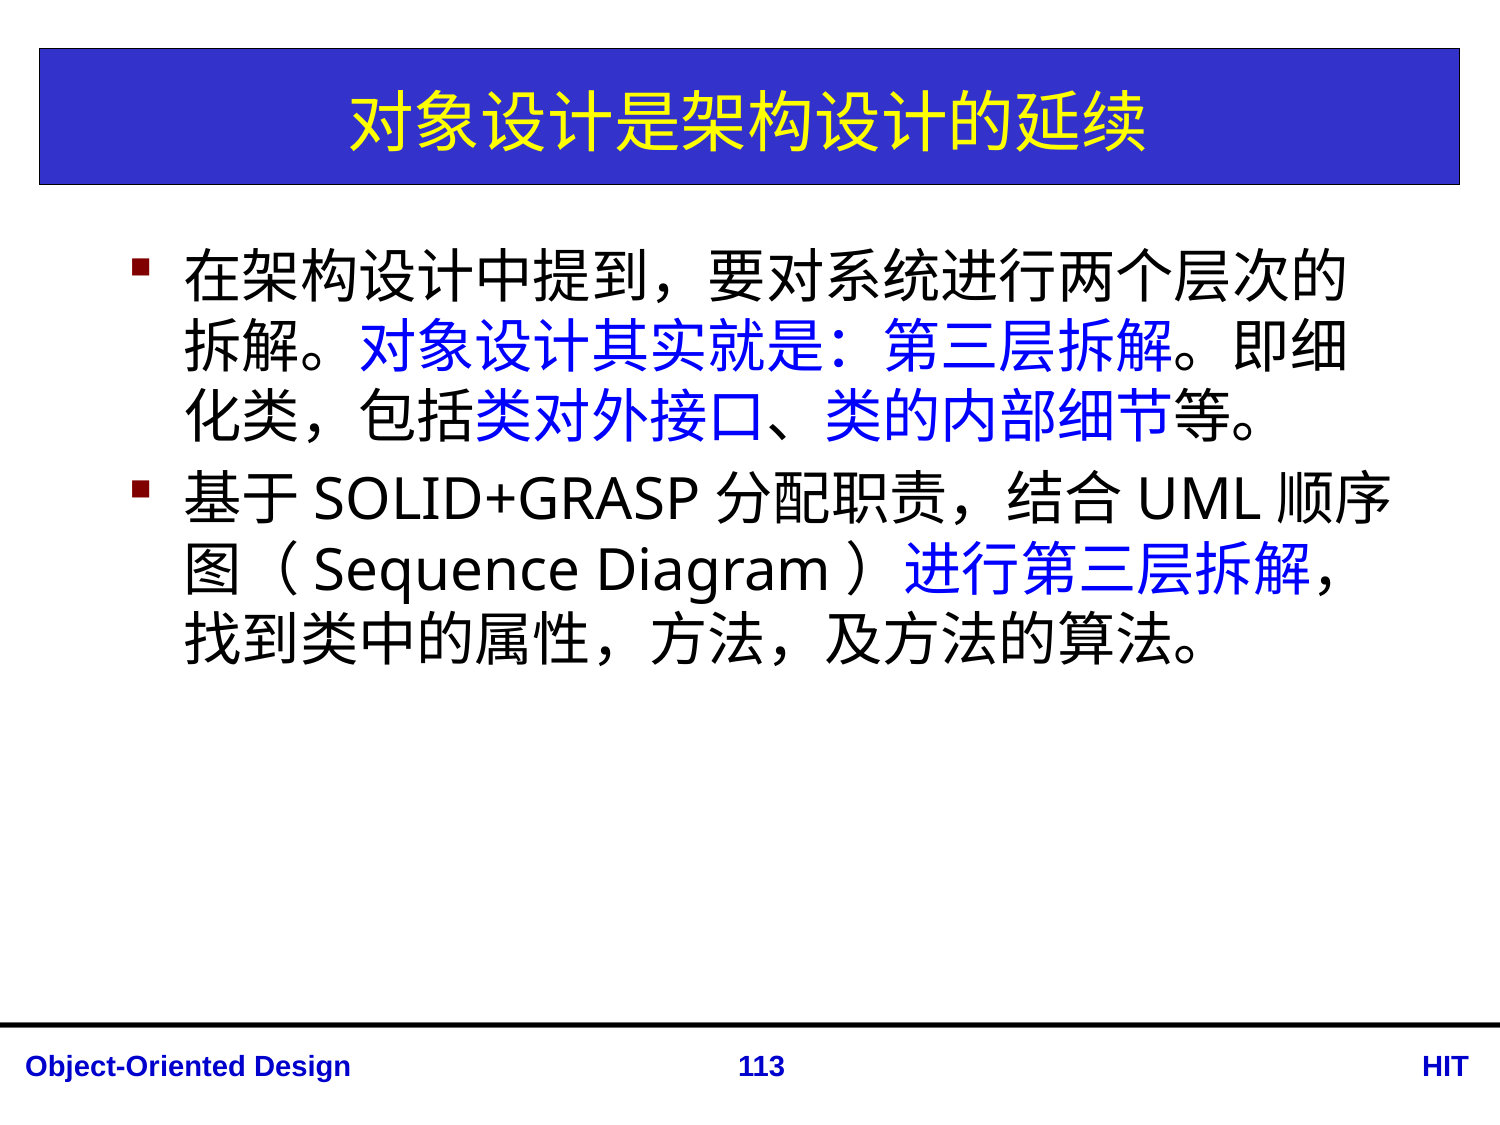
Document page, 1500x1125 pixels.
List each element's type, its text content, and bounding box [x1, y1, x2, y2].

title 对象设计是架构设计的延续 [38, 54, 1457, 185]
list 在架构设计中提到，要对系统进行两个层次的拆解。对象设计其实就是：第三层拆解。即细化类，包括类对外接口、类的内部细节等。 基于SOLID+GRASP分配职责，结合UML顺序图（Sequence Diagram）进行第三层拆解，找到类中的属性，方法，及方法的算法。 [111, 231, 1412, 941]
